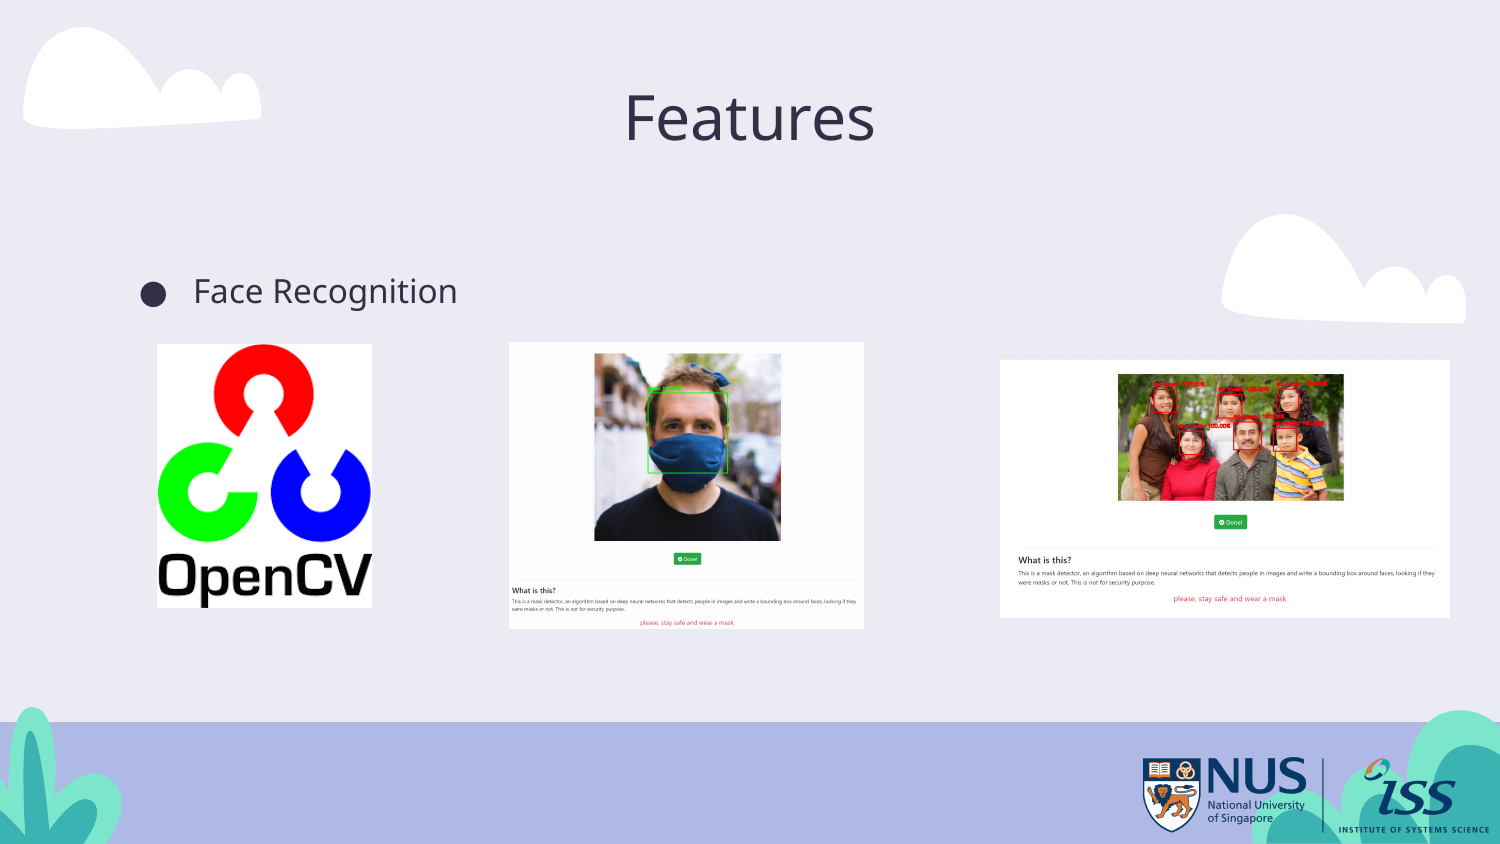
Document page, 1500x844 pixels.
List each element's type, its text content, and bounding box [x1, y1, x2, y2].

subtitle Face Recognition [118, 151, 1308, 509]
picture [1143, 757, 1489, 833]
picture [1000, 353, 1451, 619]
title Features [118, 68, 1382, 162]
picture [509, 342, 864, 629]
picture [157, 343, 372, 609]
